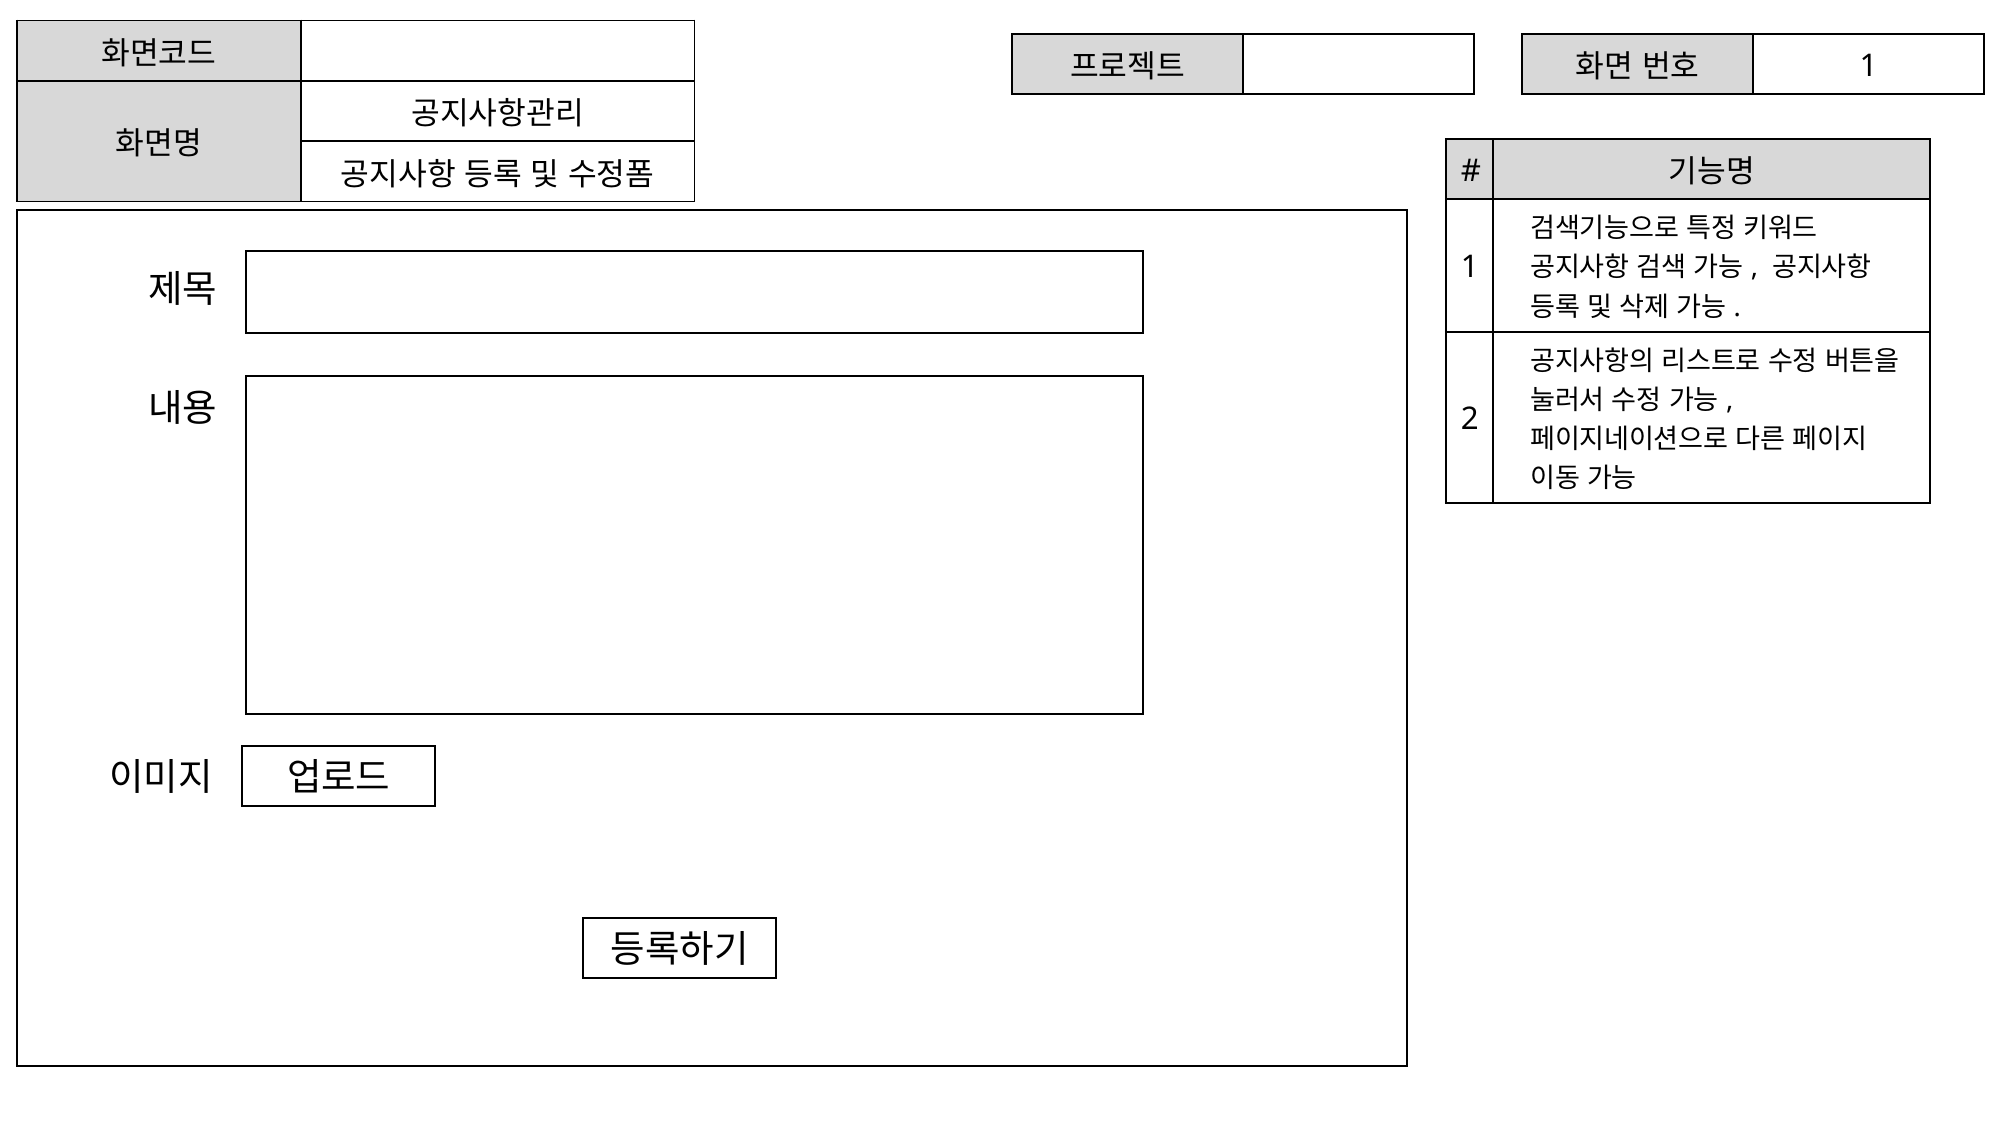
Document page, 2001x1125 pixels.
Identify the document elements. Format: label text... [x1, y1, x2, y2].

table_cell 공지사항의 리스트로 수정 버튼을 눌러서 수정 가능, 페이지네이션으로 다른 페이지 이동 가능 [1494, 333, 1929, 502]
table_header [1244, 35, 1473, 93]
text_box 업로드 [241, 745, 436, 807]
text_box 내용 [133, 376, 246, 436]
table_cell 2 [1447, 333, 1492, 502]
table_cell 공지사항 등록 및 수정폼 [302, 142, 694, 201]
table_header 프로젝트 [1013, 35, 1242, 93]
table_header # [1447, 140, 1492, 198]
text_box 이미지 [94, 745, 243, 806]
table_cell 화면명 [18, 82, 300, 201]
table_header 화면코드 [18, 21, 300, 80]
table_header 기능명 [1494, 140, 1929, 198]
table_cell 검색기능으로 특정 키워드 공지사항 검색 가능, 공지사항 등록 및 삭제 가능. [1494, 200, 1929, 331]
text_box 제목 [133, 257, 246, 317]
table_header 화면 번호 [1523, 35, 1752, 93]
text_box 등록하기 [582, 917, 777, 979]
table_header [302, 21, 694, 80]
table_header 1 [1754, 35, 1983, 93]
table_cell 공지사항관리 [302, 82, 694, 140]
text_box [245, 250, 1144, 334]
text_box [16, 209, 1408, 1067]
table_cell 1 [1447, 200, 1492, 331]
text_box [245, 375, 1144, 715]
